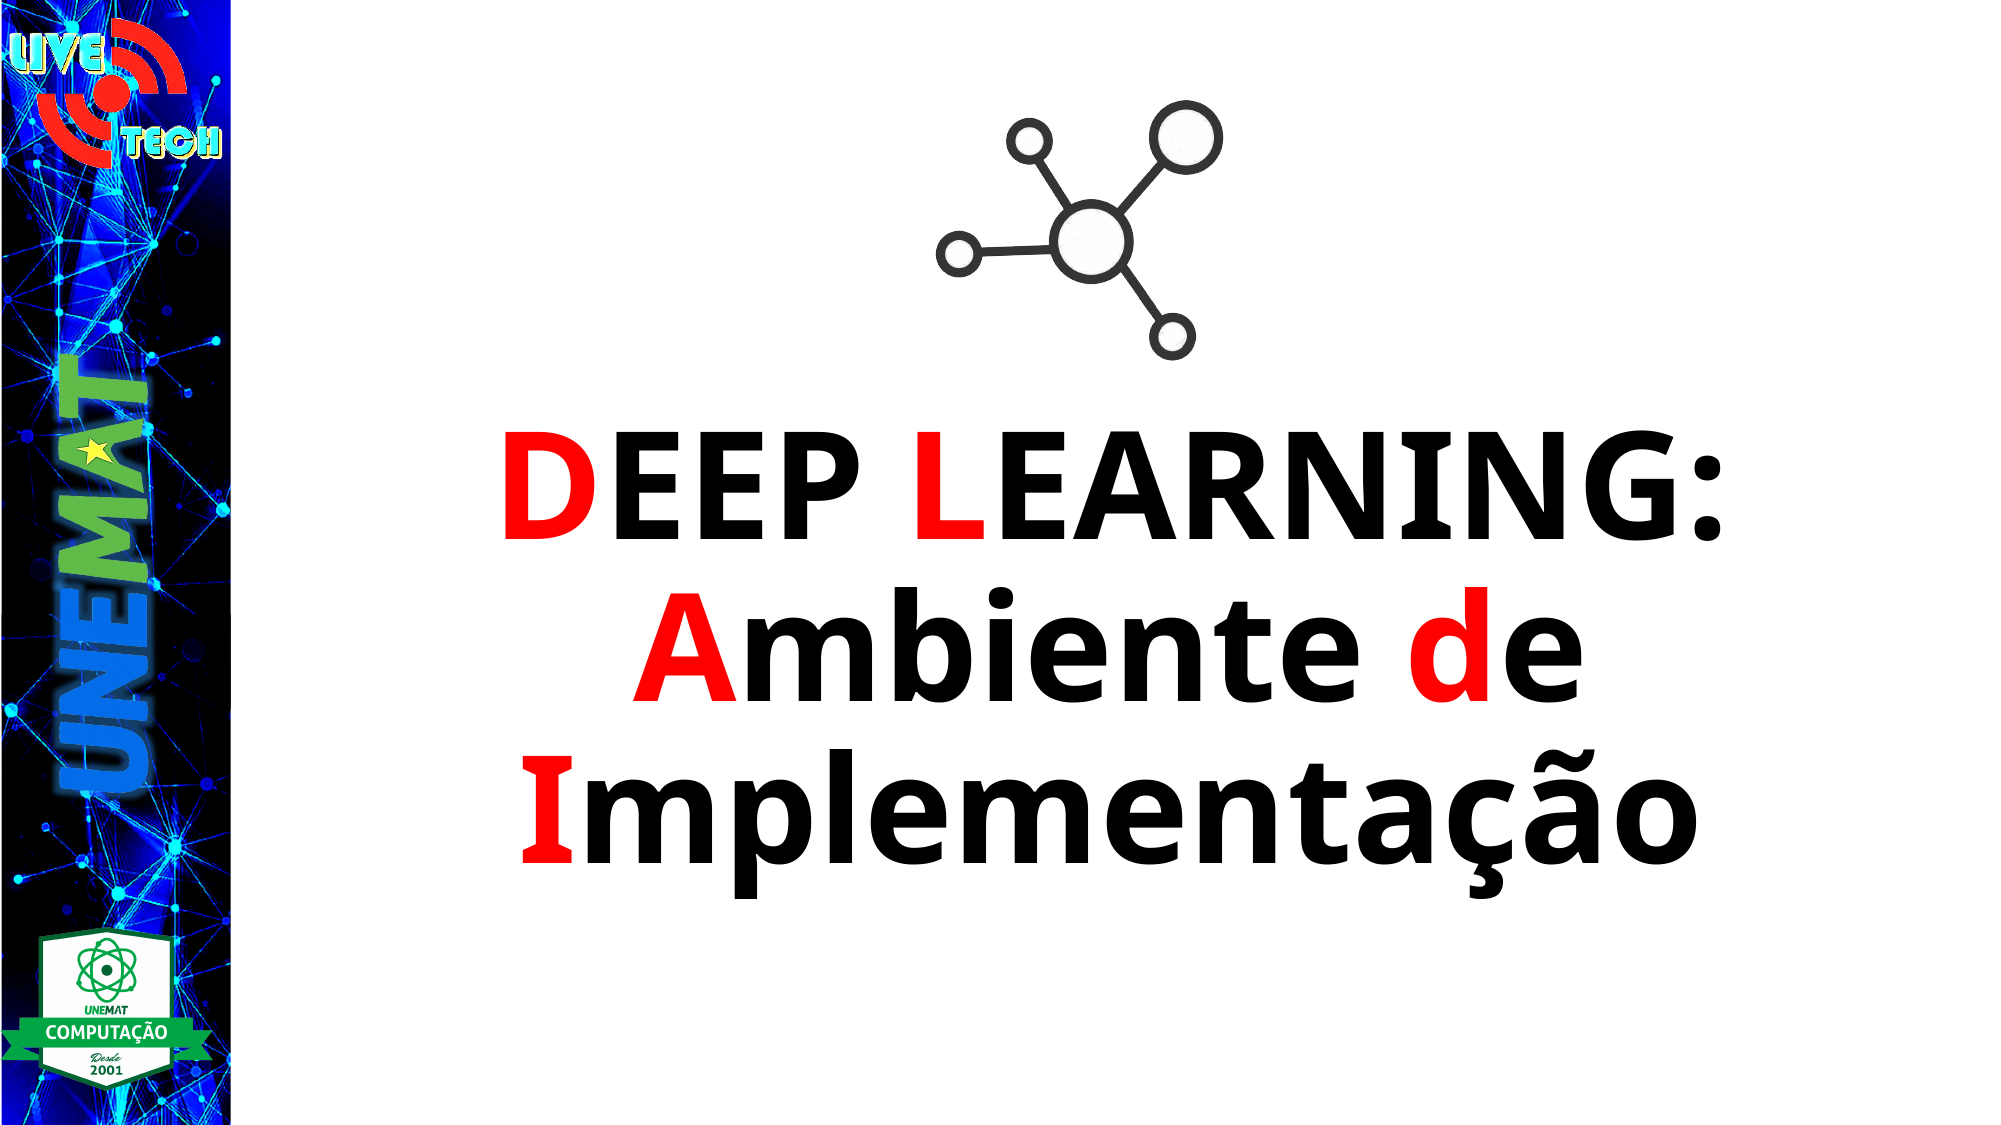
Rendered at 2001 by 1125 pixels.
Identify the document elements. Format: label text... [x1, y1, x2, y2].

picture [917, 82, 1251, 377]
title DEEP LEARNING: Ambiente de Implementação [418, 328, 1804, 904]
picture [0, 0, 231, 1125]
